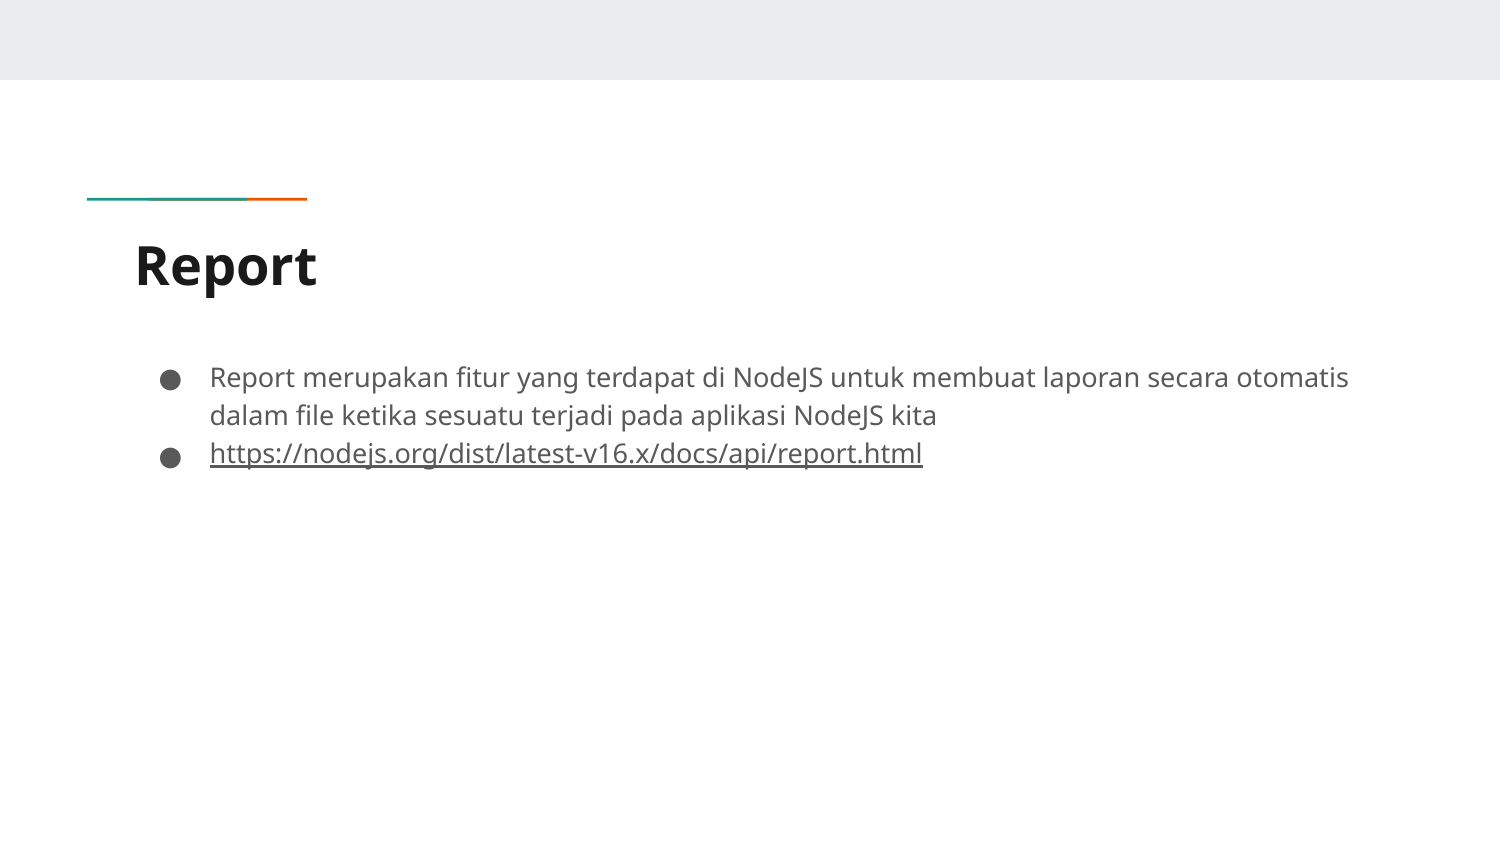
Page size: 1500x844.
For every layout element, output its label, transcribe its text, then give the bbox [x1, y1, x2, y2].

list Report merupakan fitur yang terdapat di NodeJS untuk membuat laporan secara otomatis dalam file ketika sesuatu terjadi pada aplikasi NodeJS kita https://nodejs.org/dist/latest-v16.x/docs/api/report.html [119, 341, 1381, 712]
title Report [119, 216, 1381, 305]
